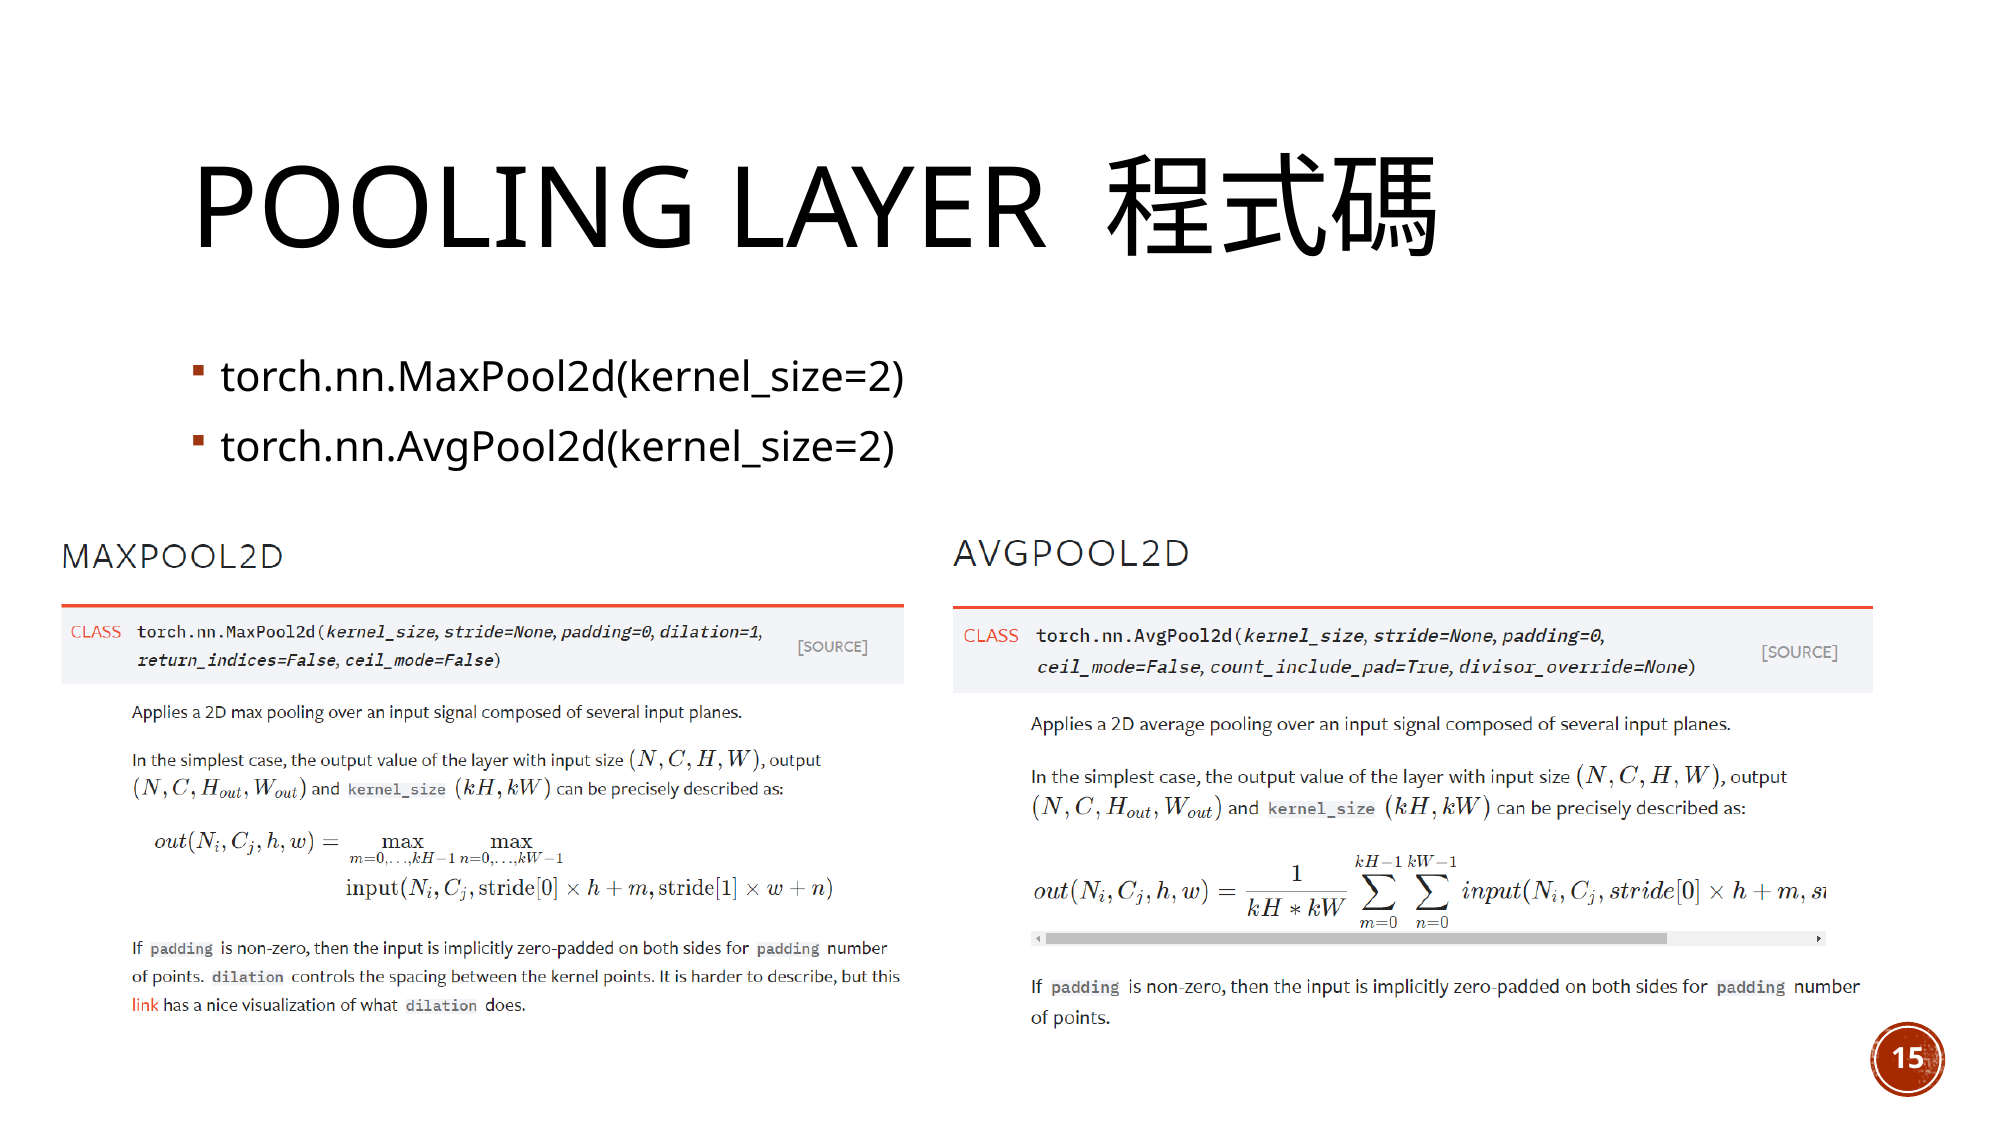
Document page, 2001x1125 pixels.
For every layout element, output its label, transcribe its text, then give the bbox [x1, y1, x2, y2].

title Pooling Layer 程式碼 [175, 79, 1826, 344]
slide_number 15 [1855, 1028, 1961, 1089]
picture [50, 529, 916, 1034]
list torch.nn.MaxPool2d(kernel_size=2) torch.nn.AvgPool2d(kernel_size=2) [175, 348, 1826, 1013]
picture [940, 529, 1873, 1034]
